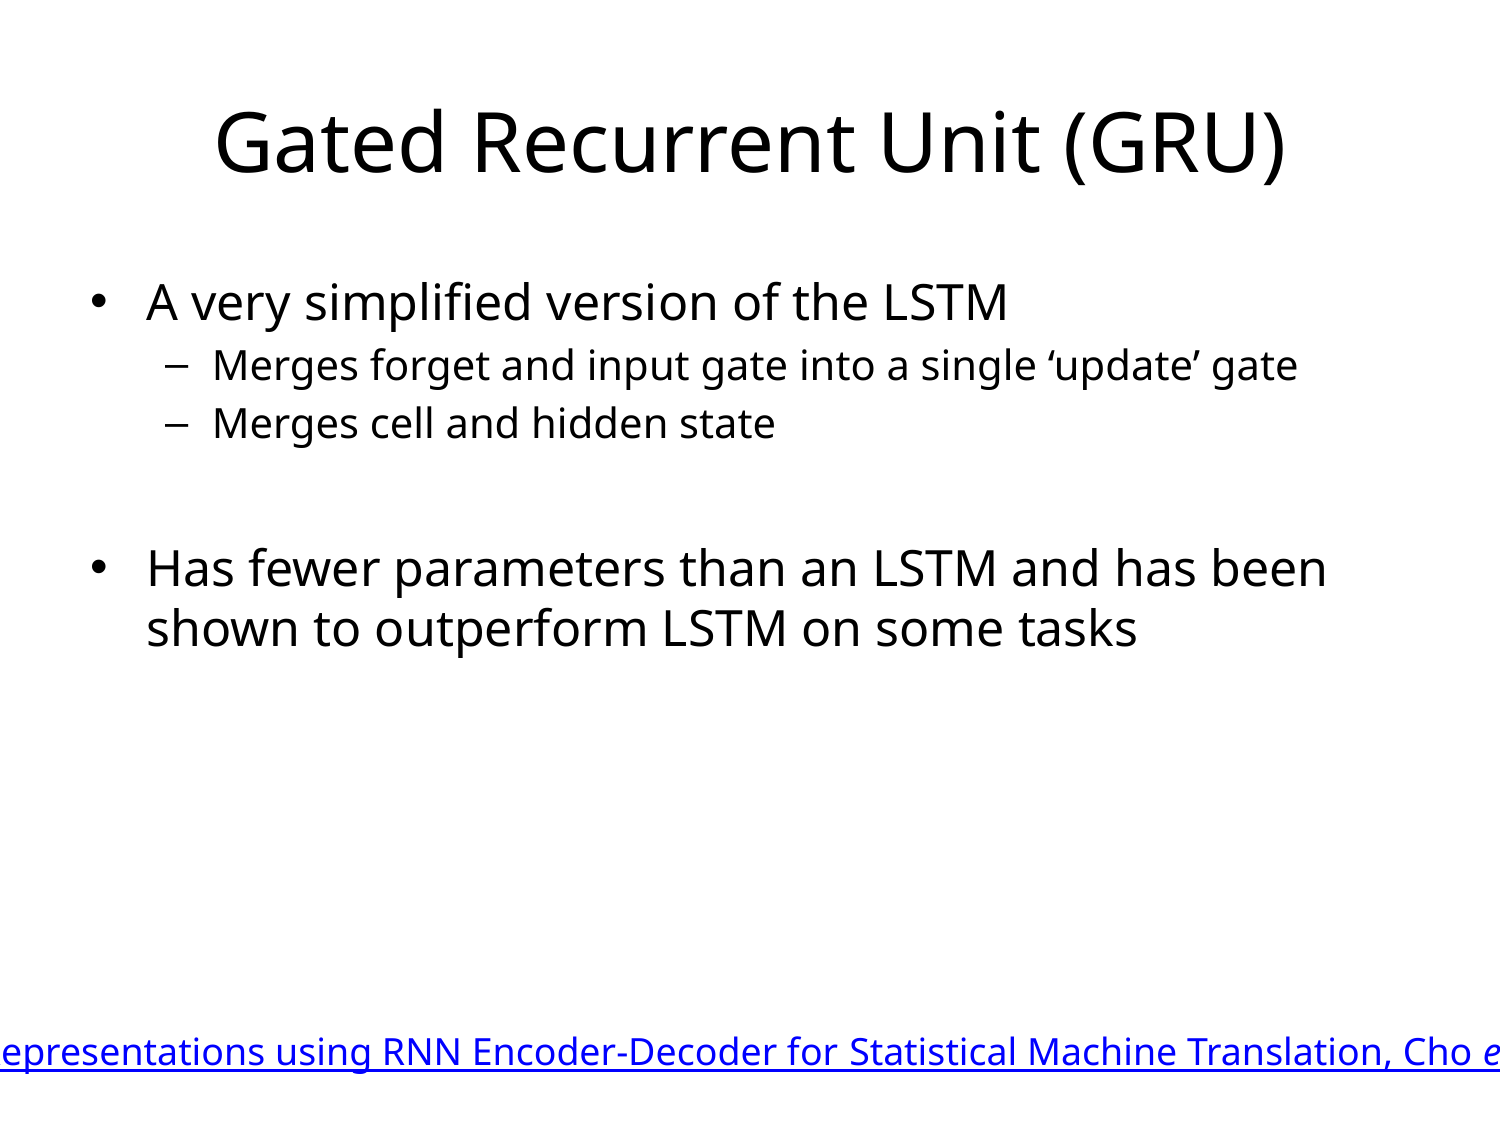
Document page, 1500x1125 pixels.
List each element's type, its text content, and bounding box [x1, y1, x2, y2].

text_box Learning Phrase Representations using RNN Encoder-Decoder for Statistical Machine Translation, Cho et al., 2014 [0, 1020, 1500, 1087]
title Gated Recurrent Unit (GRU) [75, 45, 1425, 233]
list A very simplified version of the LSTM Merges forget and input gate into a single ‘update’ gate Merges cell and hidden state Has fewer parameters than an LSTM and has been shown to outperform LSTM on some tasks [75, 262, 1425, 1005]
